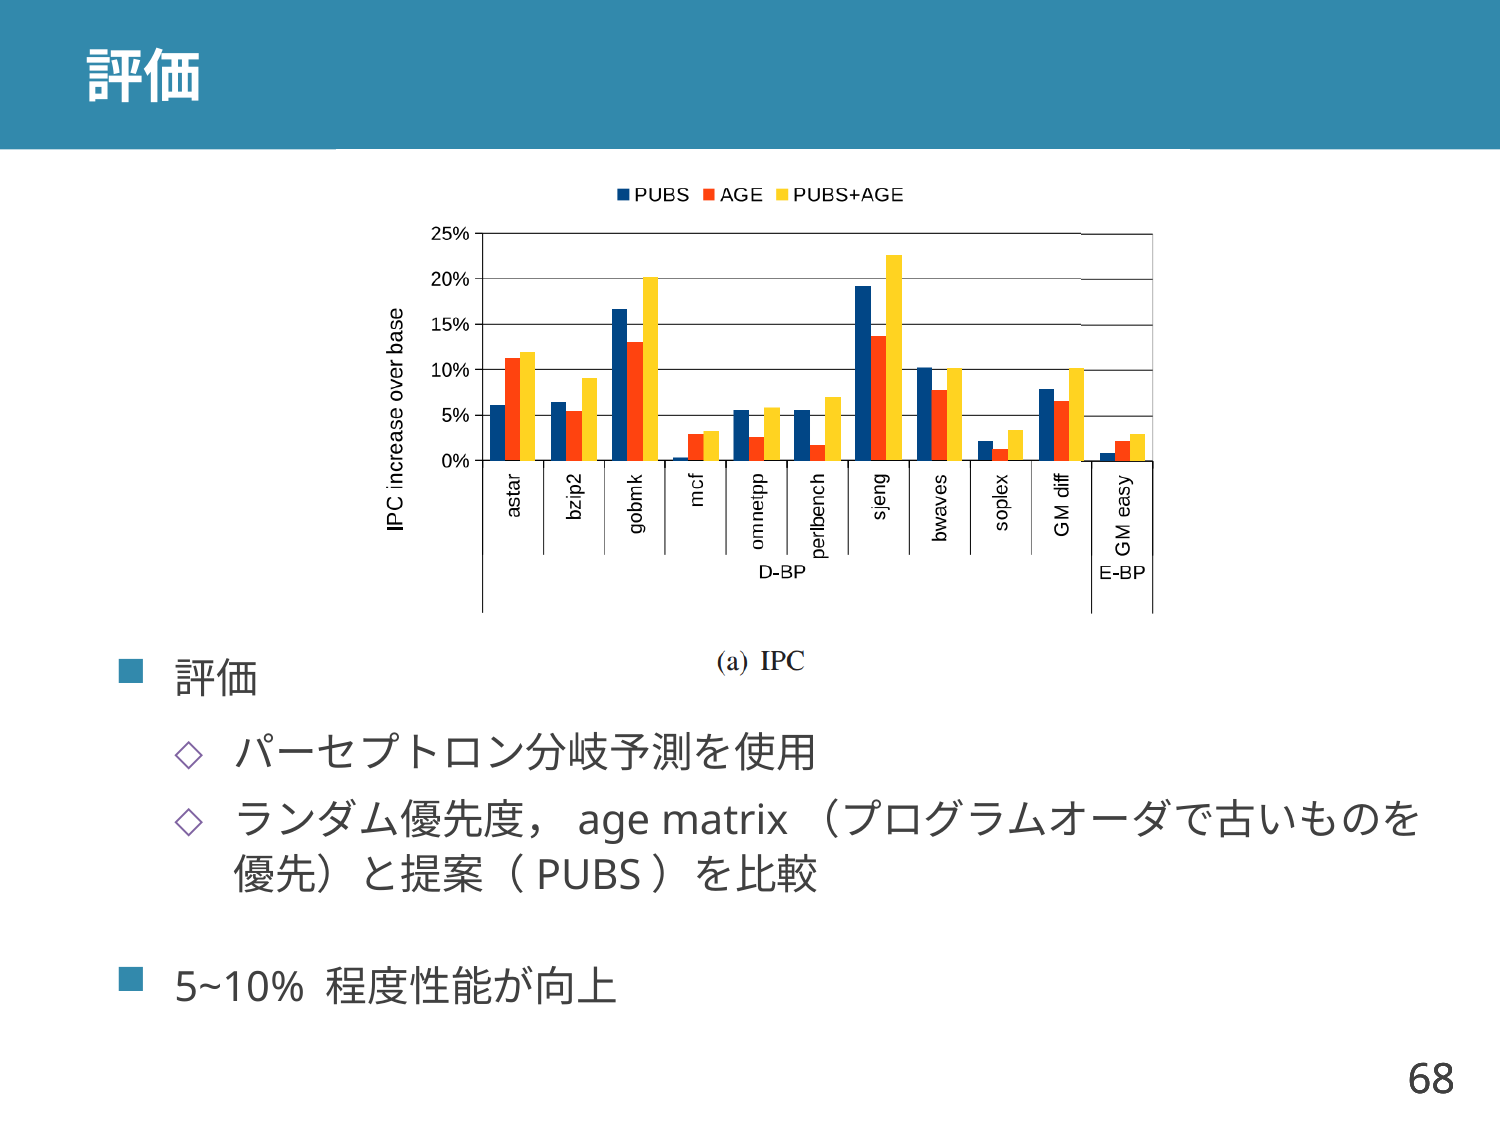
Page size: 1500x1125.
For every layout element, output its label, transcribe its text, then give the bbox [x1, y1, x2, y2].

picture [336, 148, 1190, 696]
list 評価 パーセプトロン分岐予測を使用 ランダム優先度，age matrix（プログラムオーダで古いものを優先）と提案（PUBS）を比較 5~10% 程度性能が向上 [100, 754, 1459, 903]
title 評価 [70, 0, 1500, 150]
